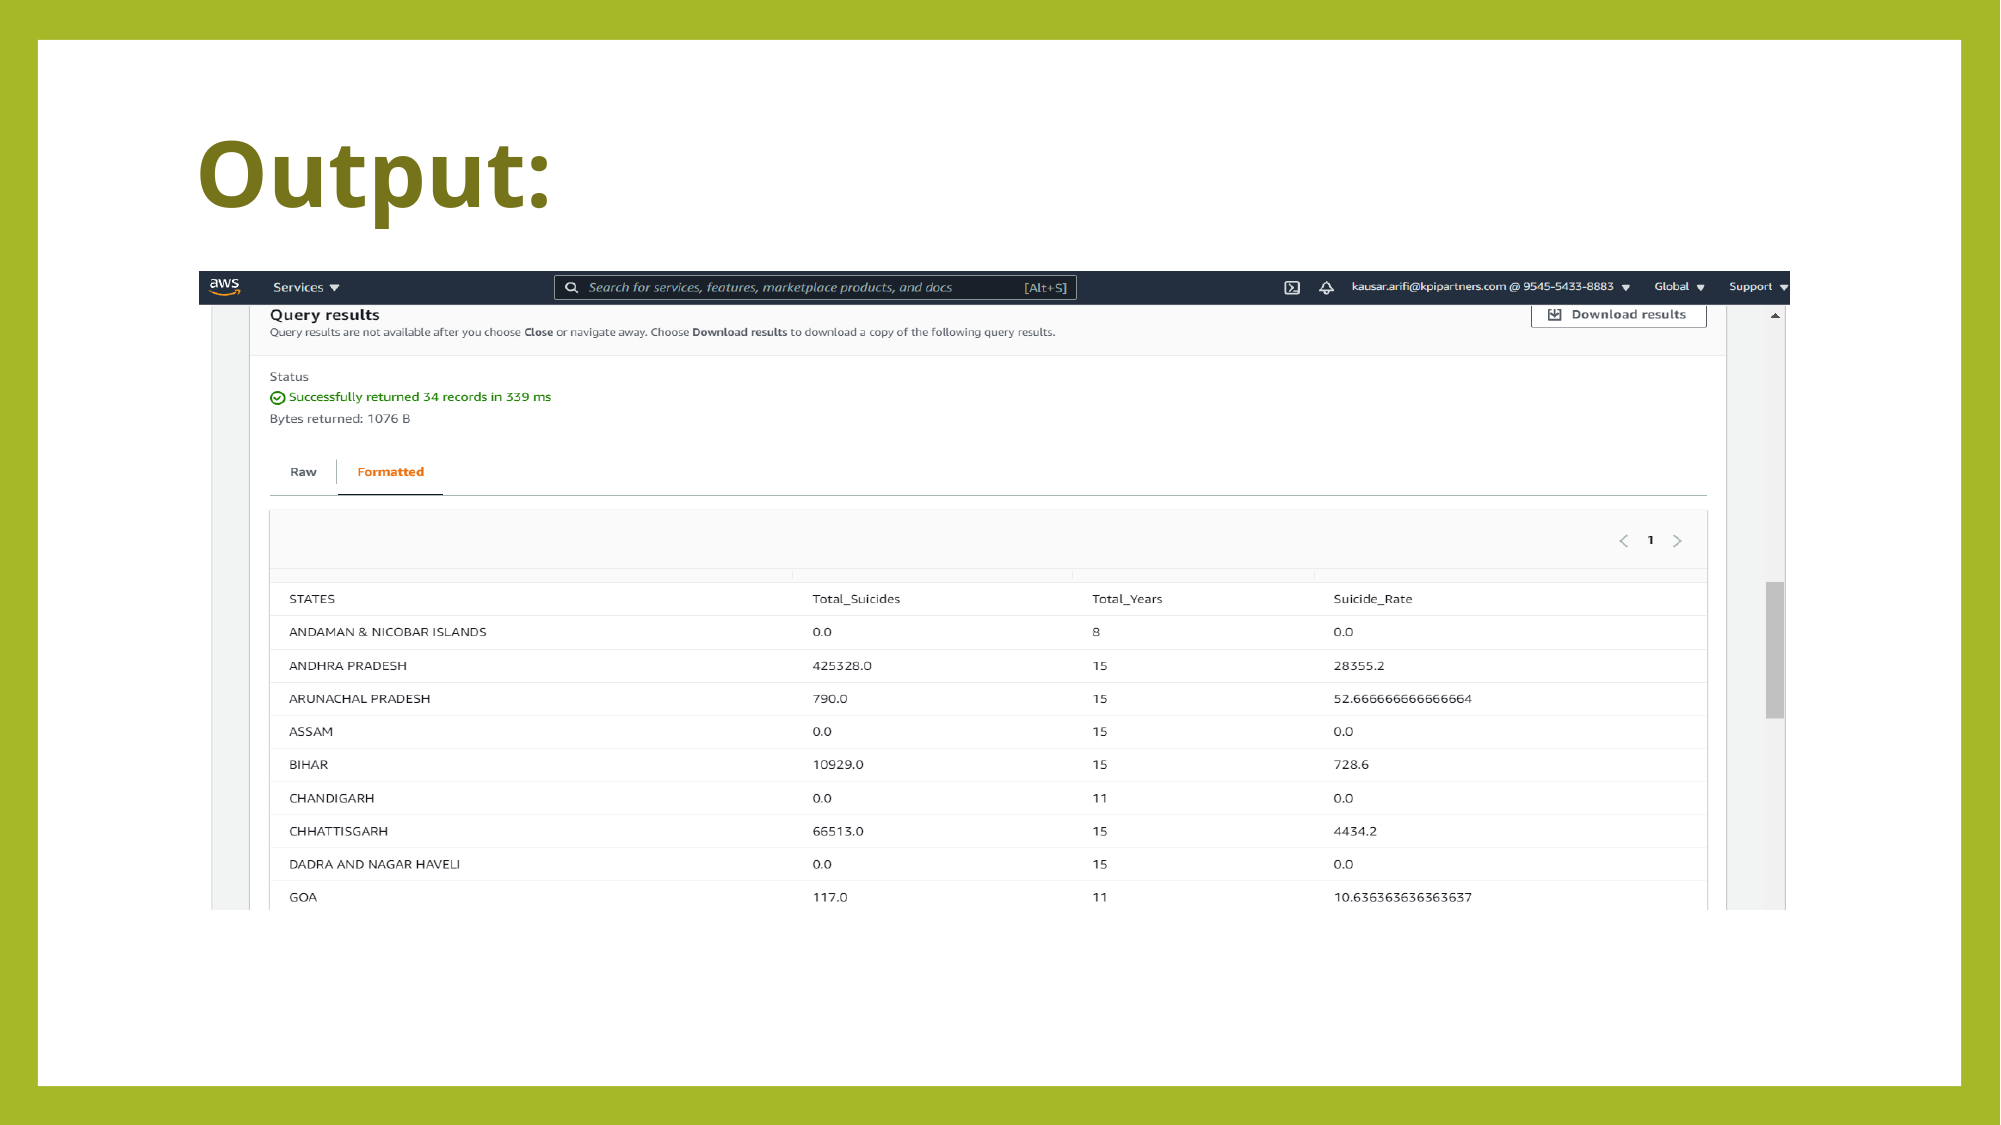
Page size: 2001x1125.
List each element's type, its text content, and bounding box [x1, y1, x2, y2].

title Output: [180, 66, 1801, 290]
picture [199, 271, 1790, 910]
